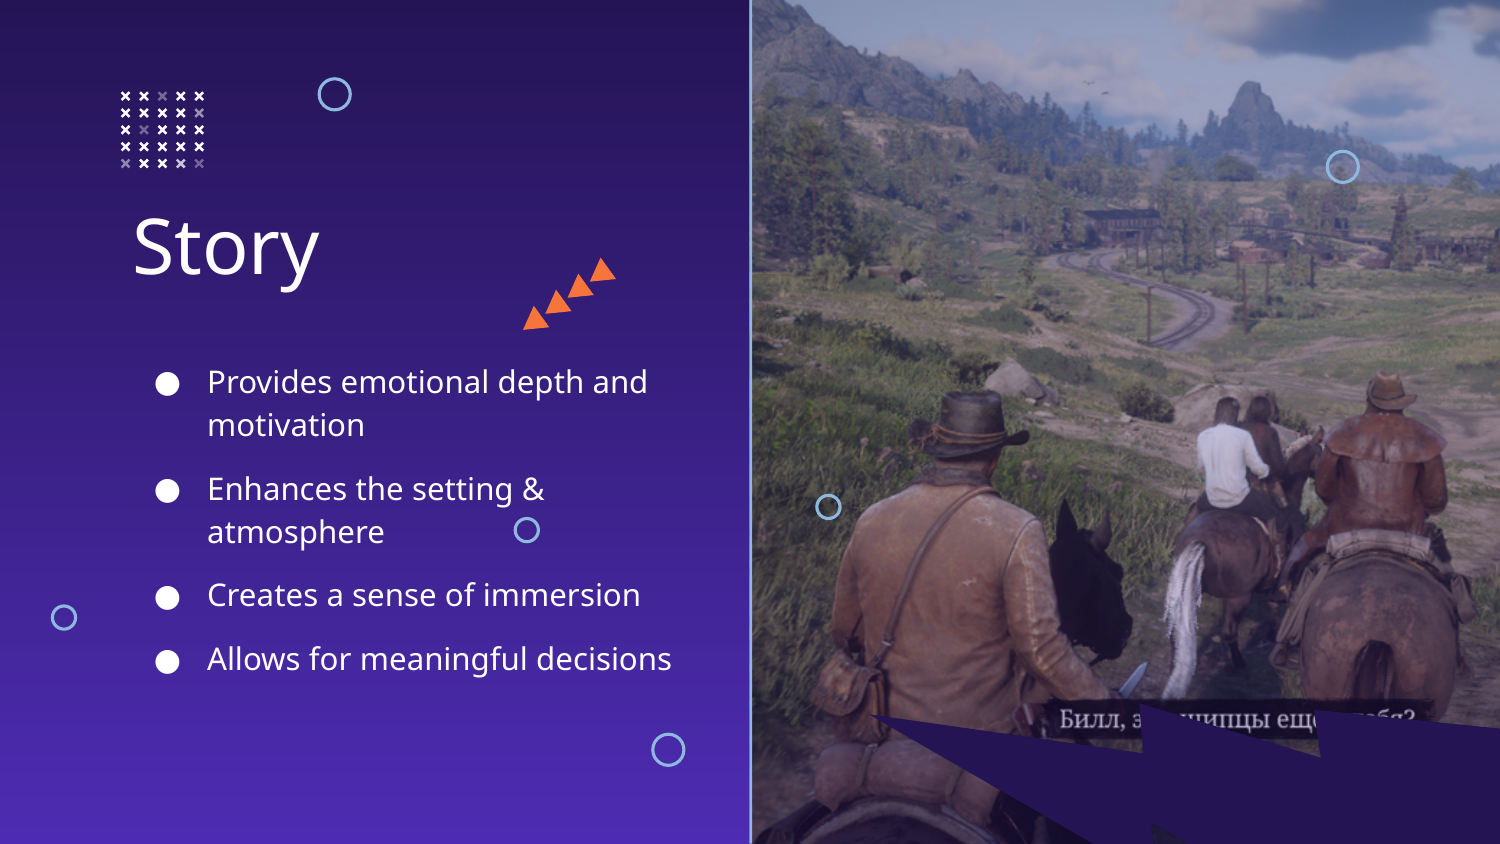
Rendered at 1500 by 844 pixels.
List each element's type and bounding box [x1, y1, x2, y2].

text_box [52, 78, 1359, 766]
picture [749, 0, 1500, 844]
